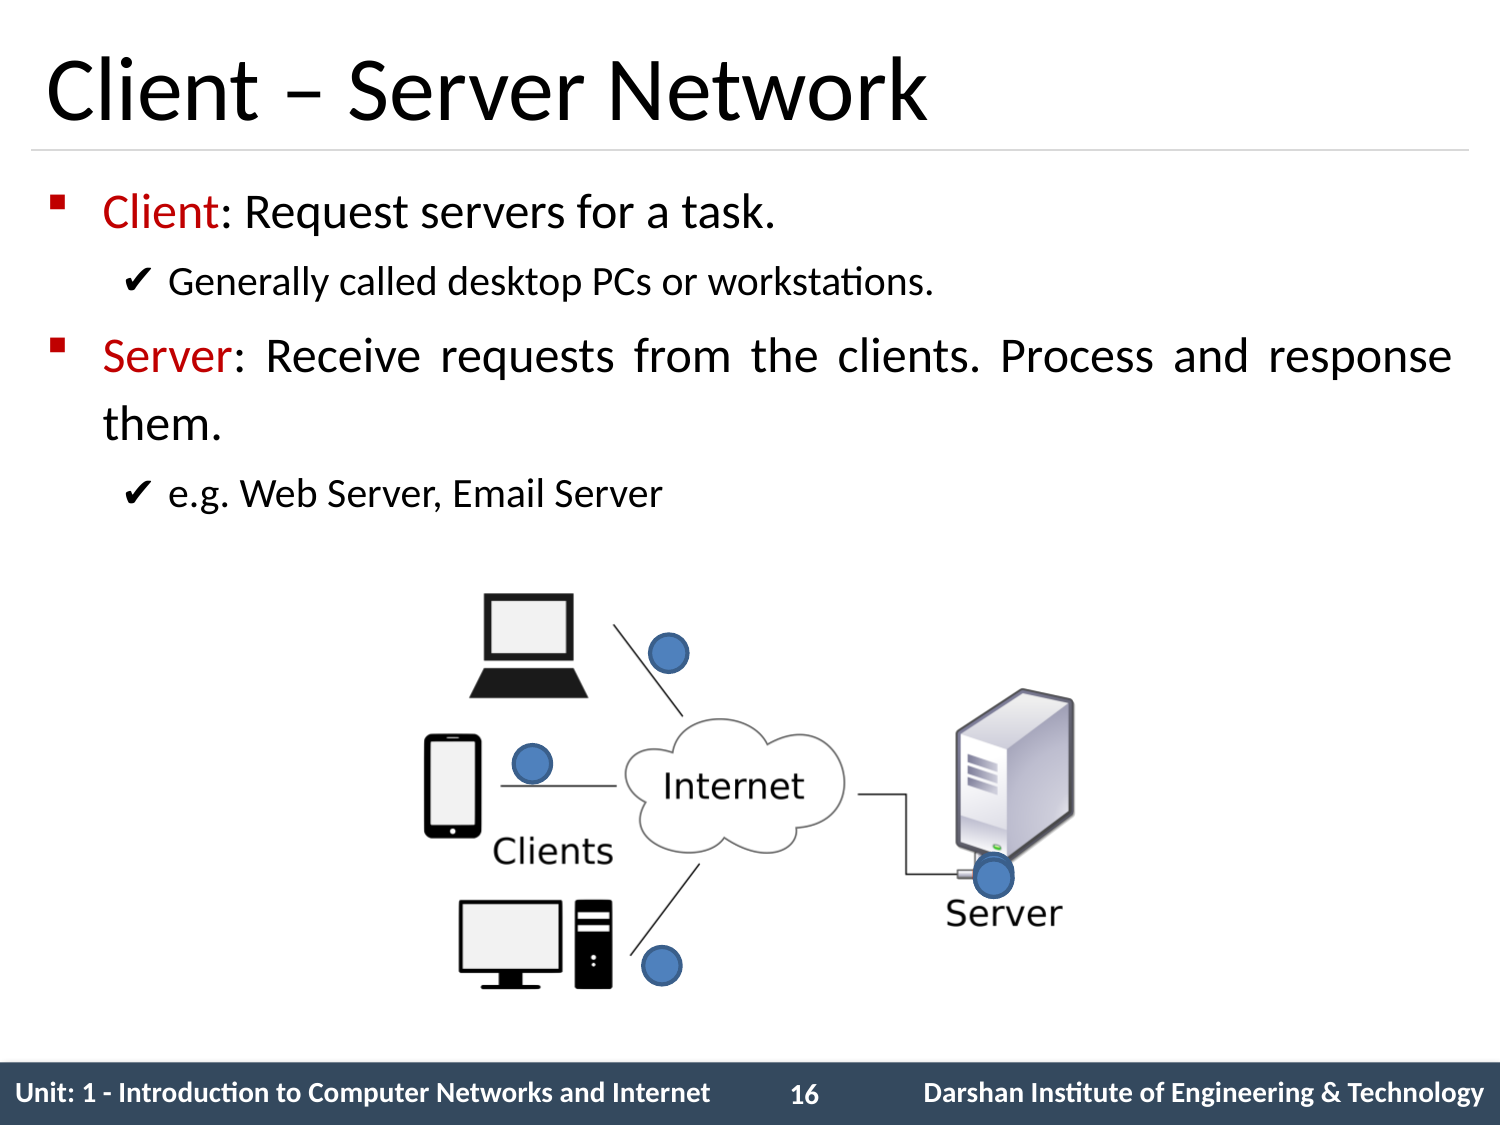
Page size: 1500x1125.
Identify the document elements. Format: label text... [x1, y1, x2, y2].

picture [362, 562, 1108, 1010]
title Client – Server Network [31, 17, 1469, 150]
list Client: Request servers for a task. Generally called desktop PCs or workstations. Server: Receive requests from the clients. Process and response them. e.g. Web Server, Email Server [31, 162, 1469, 1038]
